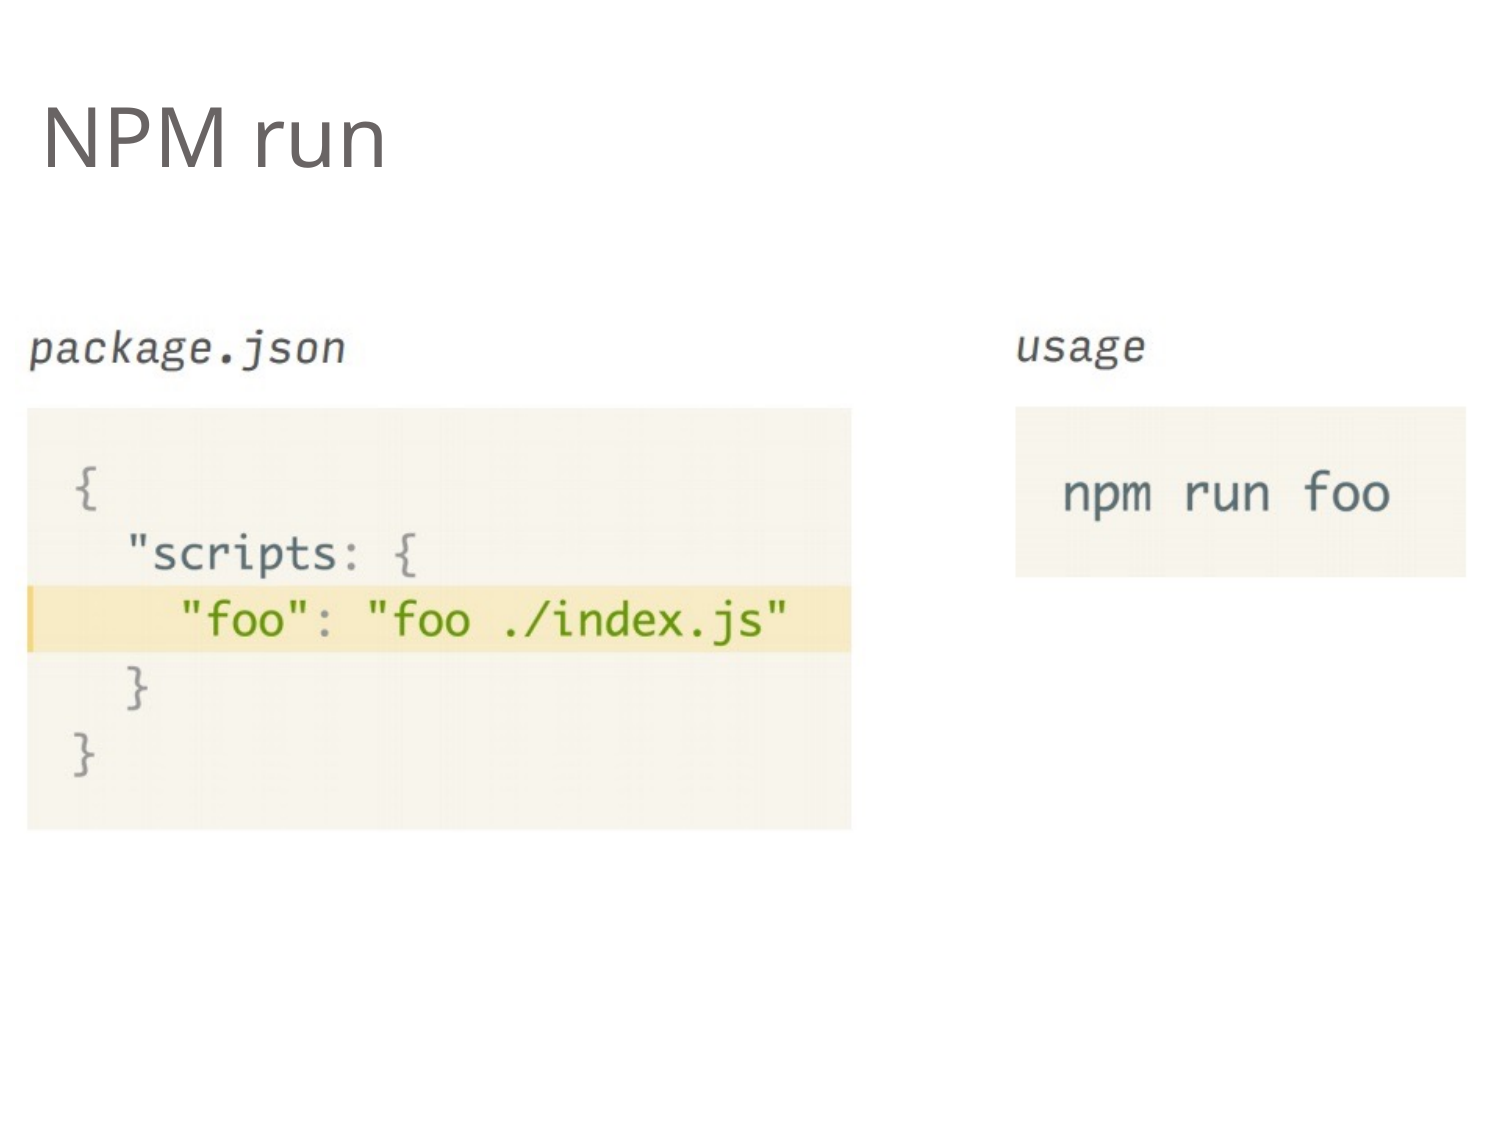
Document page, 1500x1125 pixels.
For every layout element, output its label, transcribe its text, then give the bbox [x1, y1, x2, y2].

text_box NPM run [25, 68, 951, 199]
picture [15, 291, 1485, 834]
